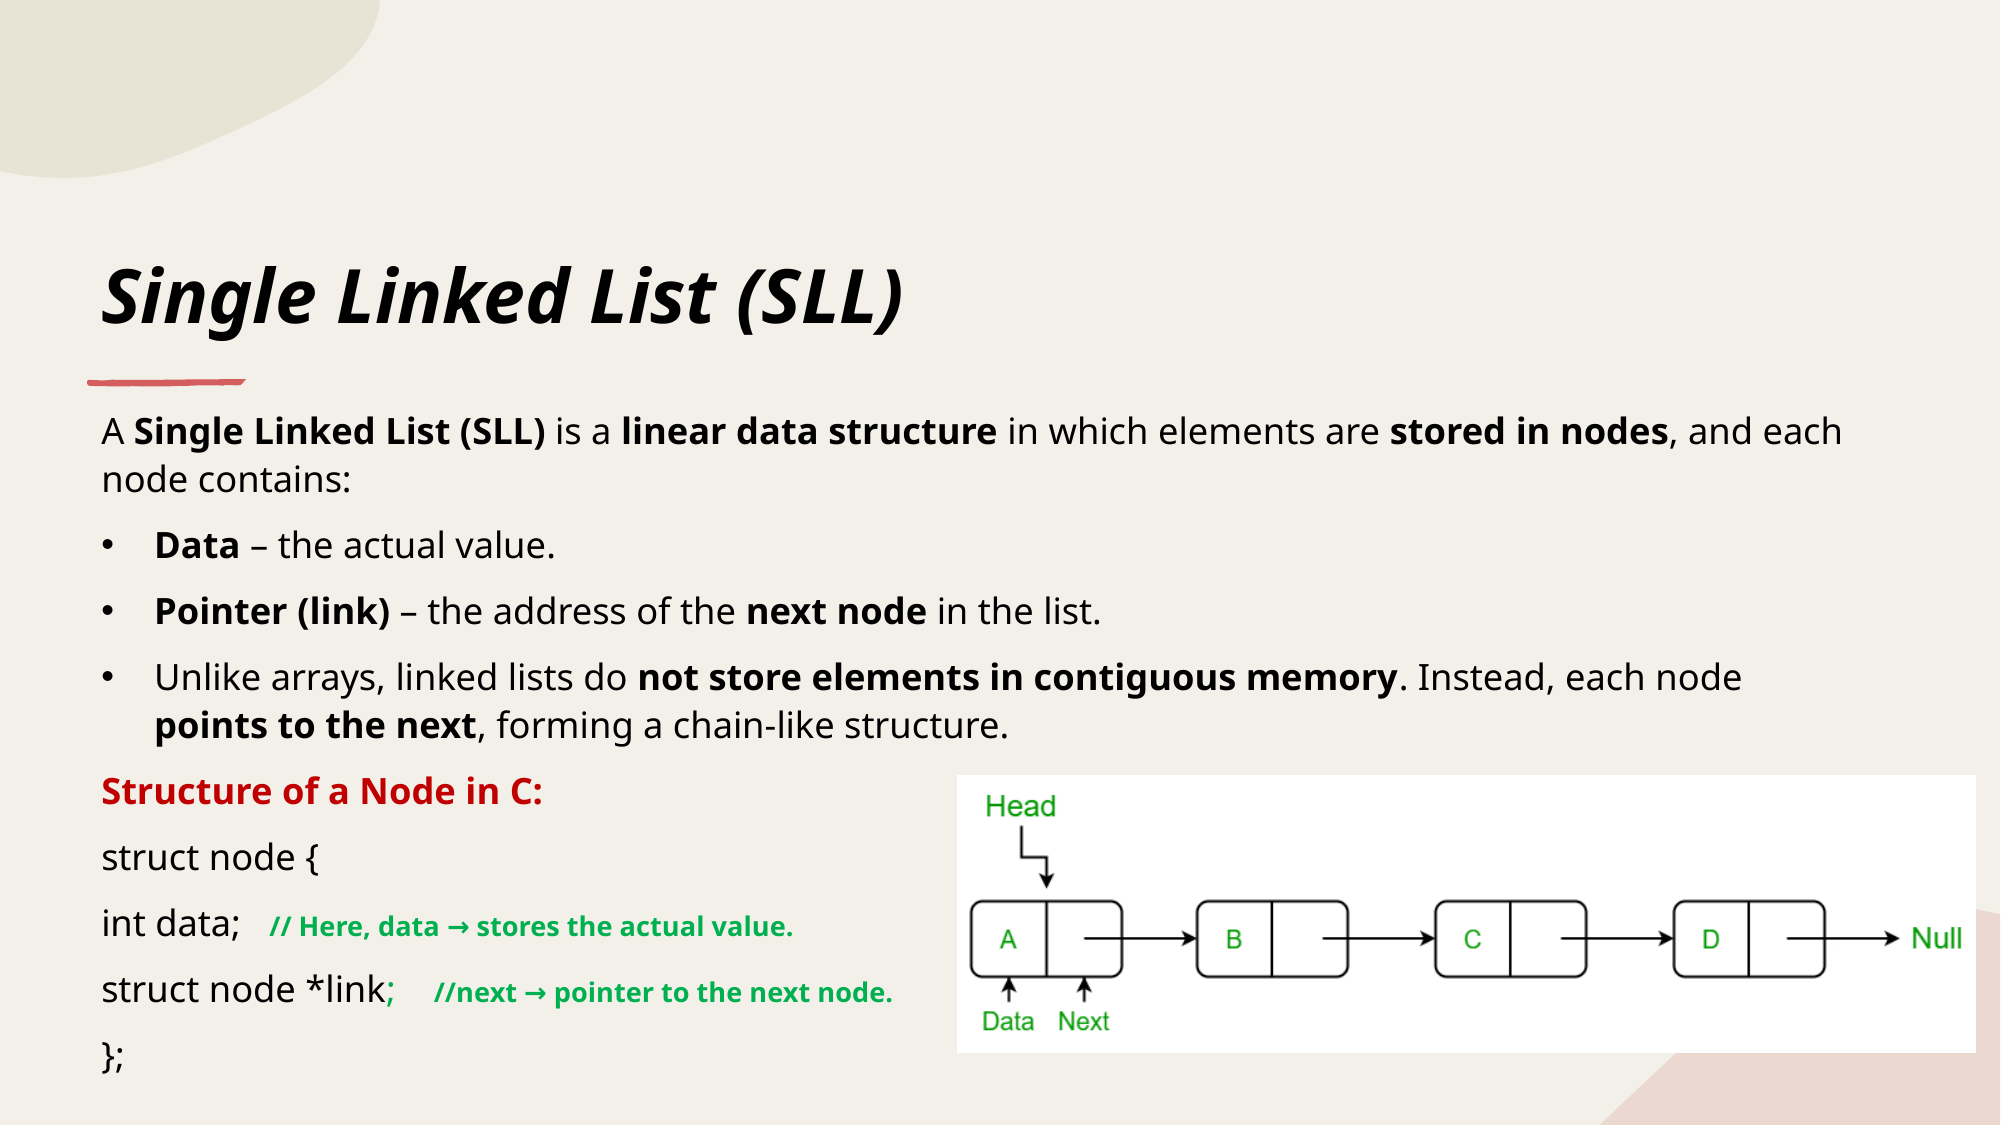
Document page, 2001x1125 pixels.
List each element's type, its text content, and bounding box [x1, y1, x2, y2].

list A Single Linked List (SLL) is a linear data structure in which elements are stored in nodes, and each node contains: Data – the actual value. Pointer (link) – the address of the next node in the list. Unlike arrays, linked lists do not store elements in contiguous memory. Instead, each node points to the next, forming a chain-like structure. Structure of a Node in C: struct node { int data; // Here, data → stores the actual value. struct node *link; //next → pointer to the next node. }; [86, 396, 1874, 1087]
picture [957, 775, 1976, 1053]
title Single Linked List (SLL) [86, 129, 1740, 347]
